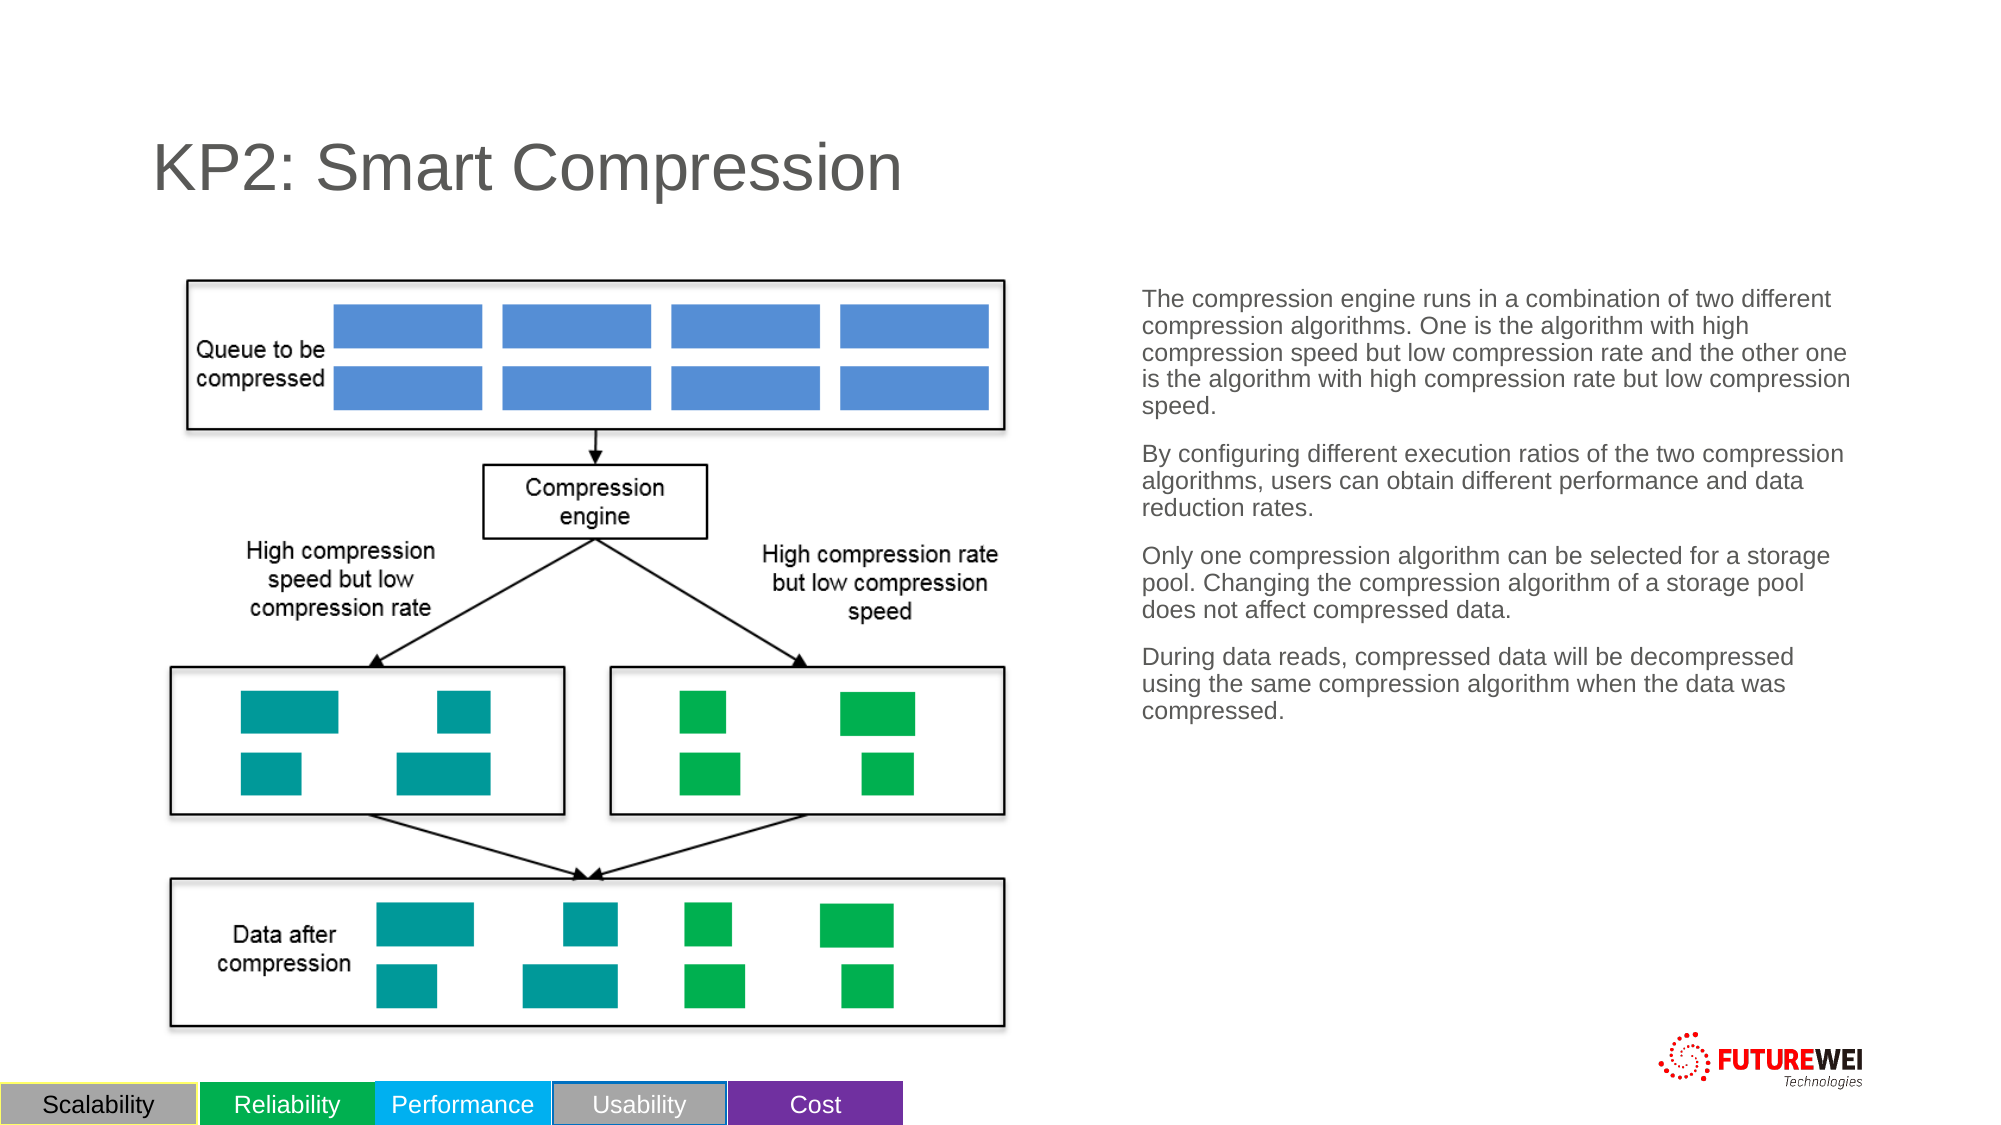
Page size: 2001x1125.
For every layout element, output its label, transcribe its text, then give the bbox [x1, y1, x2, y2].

picture [153, 270, 1027, 1044]
picture [1638, 1011, 1882, 1102]
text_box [0, 1082, 903, 1125]
text_box KP2: Smart Compression [137, 59, 1863, 278]
list The compression engine runs in a combination of two different compression algorithms. One is the algorithm with high compression speed but low compression rate and the other one is the algorithm with high compression rate but low compression speed. By configuring different execution ratios of the two compression algorithms, users can obtain different performance and data reduction rates. Only one compression algorithm can be selected for a storage pool. Changing the compression algorithm of a storage pool does not affect compressed data. During data reads, compressed data will be decompressed using the same compression algorithm when the data was compressed. [1126, 278, 1875, 992]
